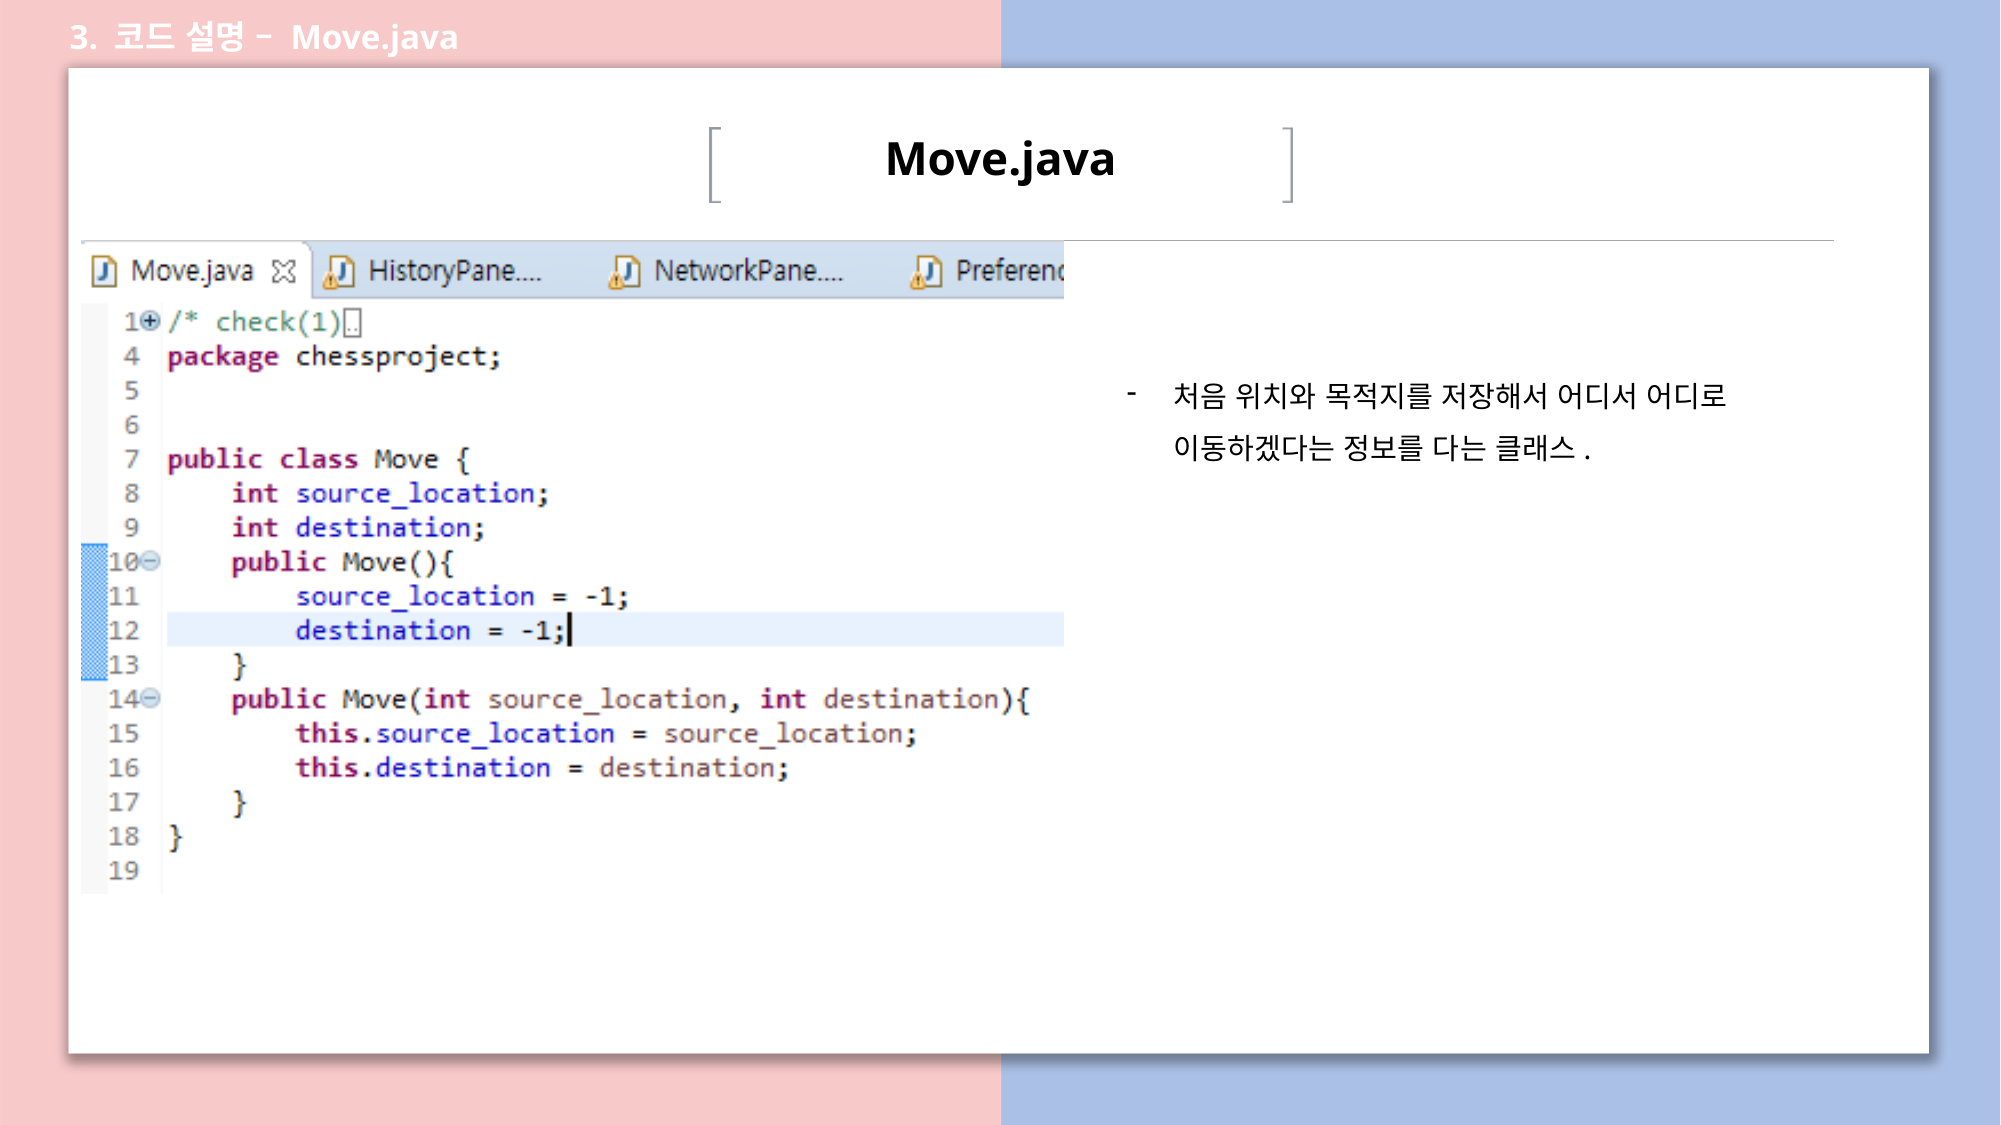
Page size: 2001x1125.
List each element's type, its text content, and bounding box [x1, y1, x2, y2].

picture [0, 0, 2001, 1125]
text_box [709, 127, 1293, 203]
text_box 3. 코드 설명 – Move.java [54, 13, 672, 95]
text_box Move.java [363, 107, 1639, 214]
text_box 처음 위치와 목적지를 저장해서 어디서 어디로 이동하겠다는 정보를 다는 클래스. [1112, 353, 1849, 473]
